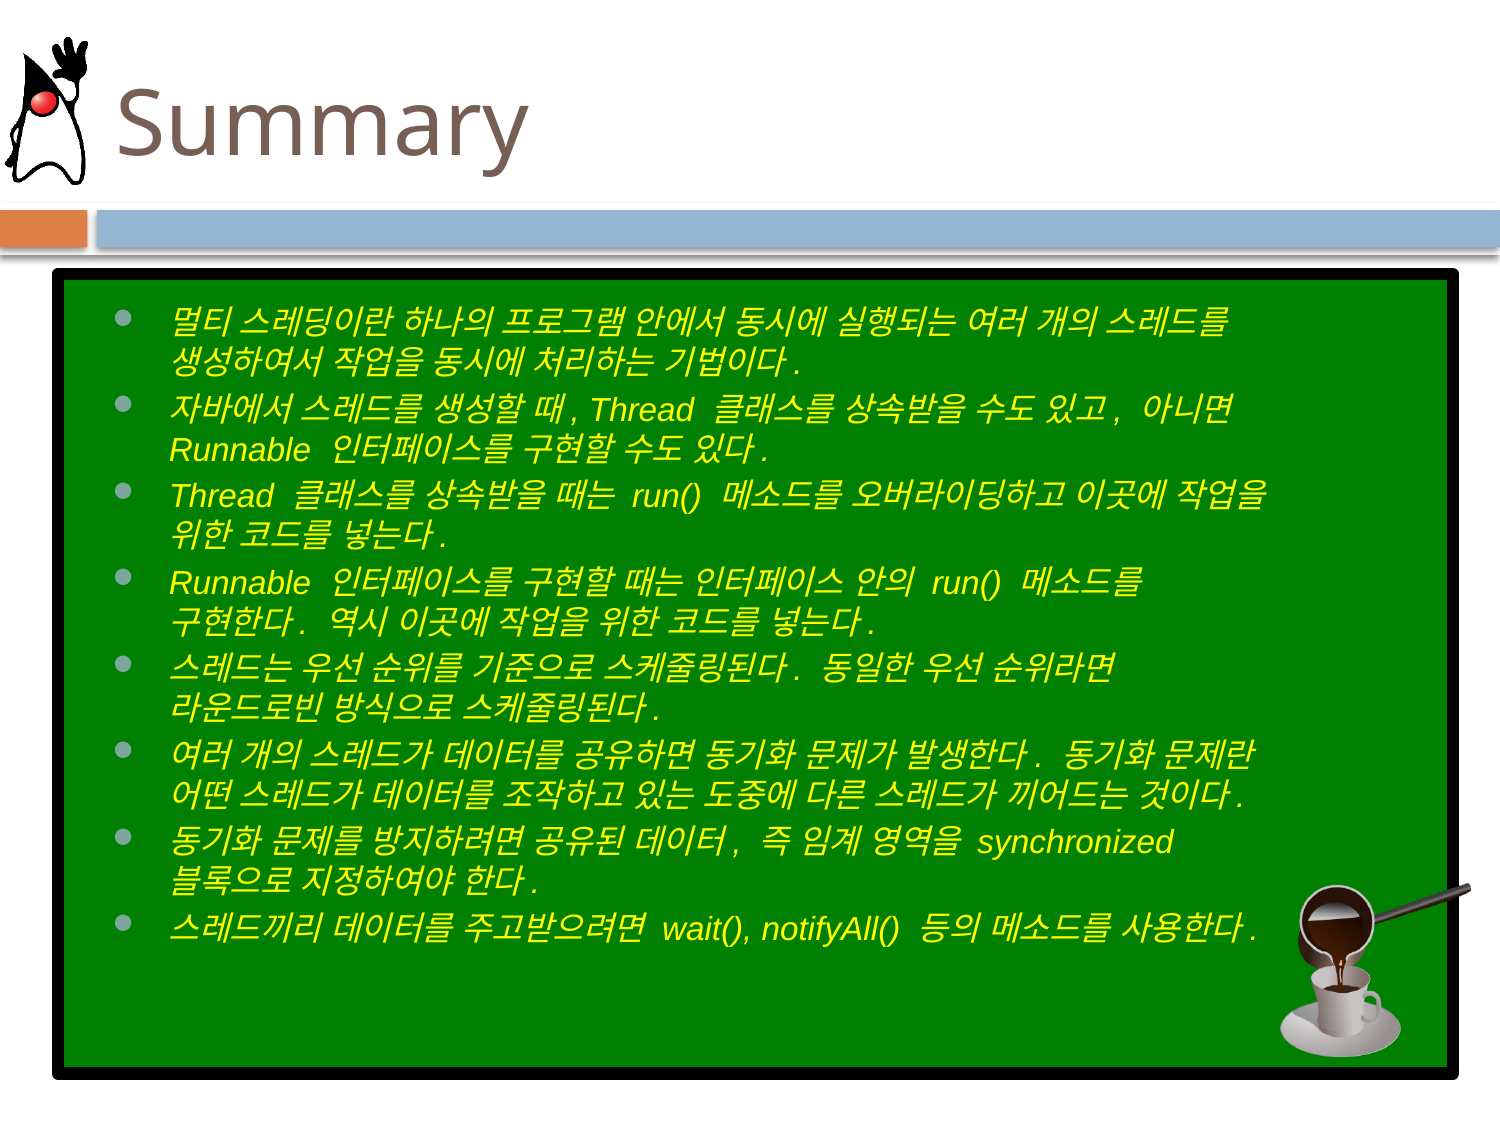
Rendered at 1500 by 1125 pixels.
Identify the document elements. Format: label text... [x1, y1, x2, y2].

picture [1280, 883, 1472, 1057]
title Summary [100, 37, 1438, 200]
picture [5, 37, 88, 185]
text_box [56, 273, 1454, 1075]
text_box 멀티 스레딩이란 하나의 프로그램 안에서 동시에 실행되는 여러 개의 스레드를 생성하여서 작업을 동시에 처리하는 기법이다. 자바에서 스레드를 생성할 때, Thread 클래스를 상속받을 수도 있고, 아니면 Runnable 인터페이스를 구현할 수도 있다. Thread 클래스를 상속받을 때는 run() 메소드를 오버라이딩하고 이곳에 작업을 위한 코드를 넣는다. Runnable 인터페이스를 구현할 때는 인터페이스 안의 run() 메소드를 구현한다. 역시 이곳에 작업을 위한 코드를 넣는다. 스레드는 우선 순위를 기준으로 스케줄링된다. 동일한 우선 순위라면 라운드로빈 방식으로 스케줄링된다. 여러 개의 스레드가 데이터를 공유하면 동기화 문제가 발생한다. 동기화 문제란 어떤 스레드가 데이터를 조작하고 있는 도중에 다른 스레드가 끼어드는 것이다. 동기화 문제를 방지하려면 공유된 데이터, 즉 임계 영역을 synchronized 블록으로 지정하여야 한다. 스레드끼리 데이터를 주고받으려면 wait(), notifyAll() 등의 메소드를 사용한다. [97, 294, 1281, 896]
